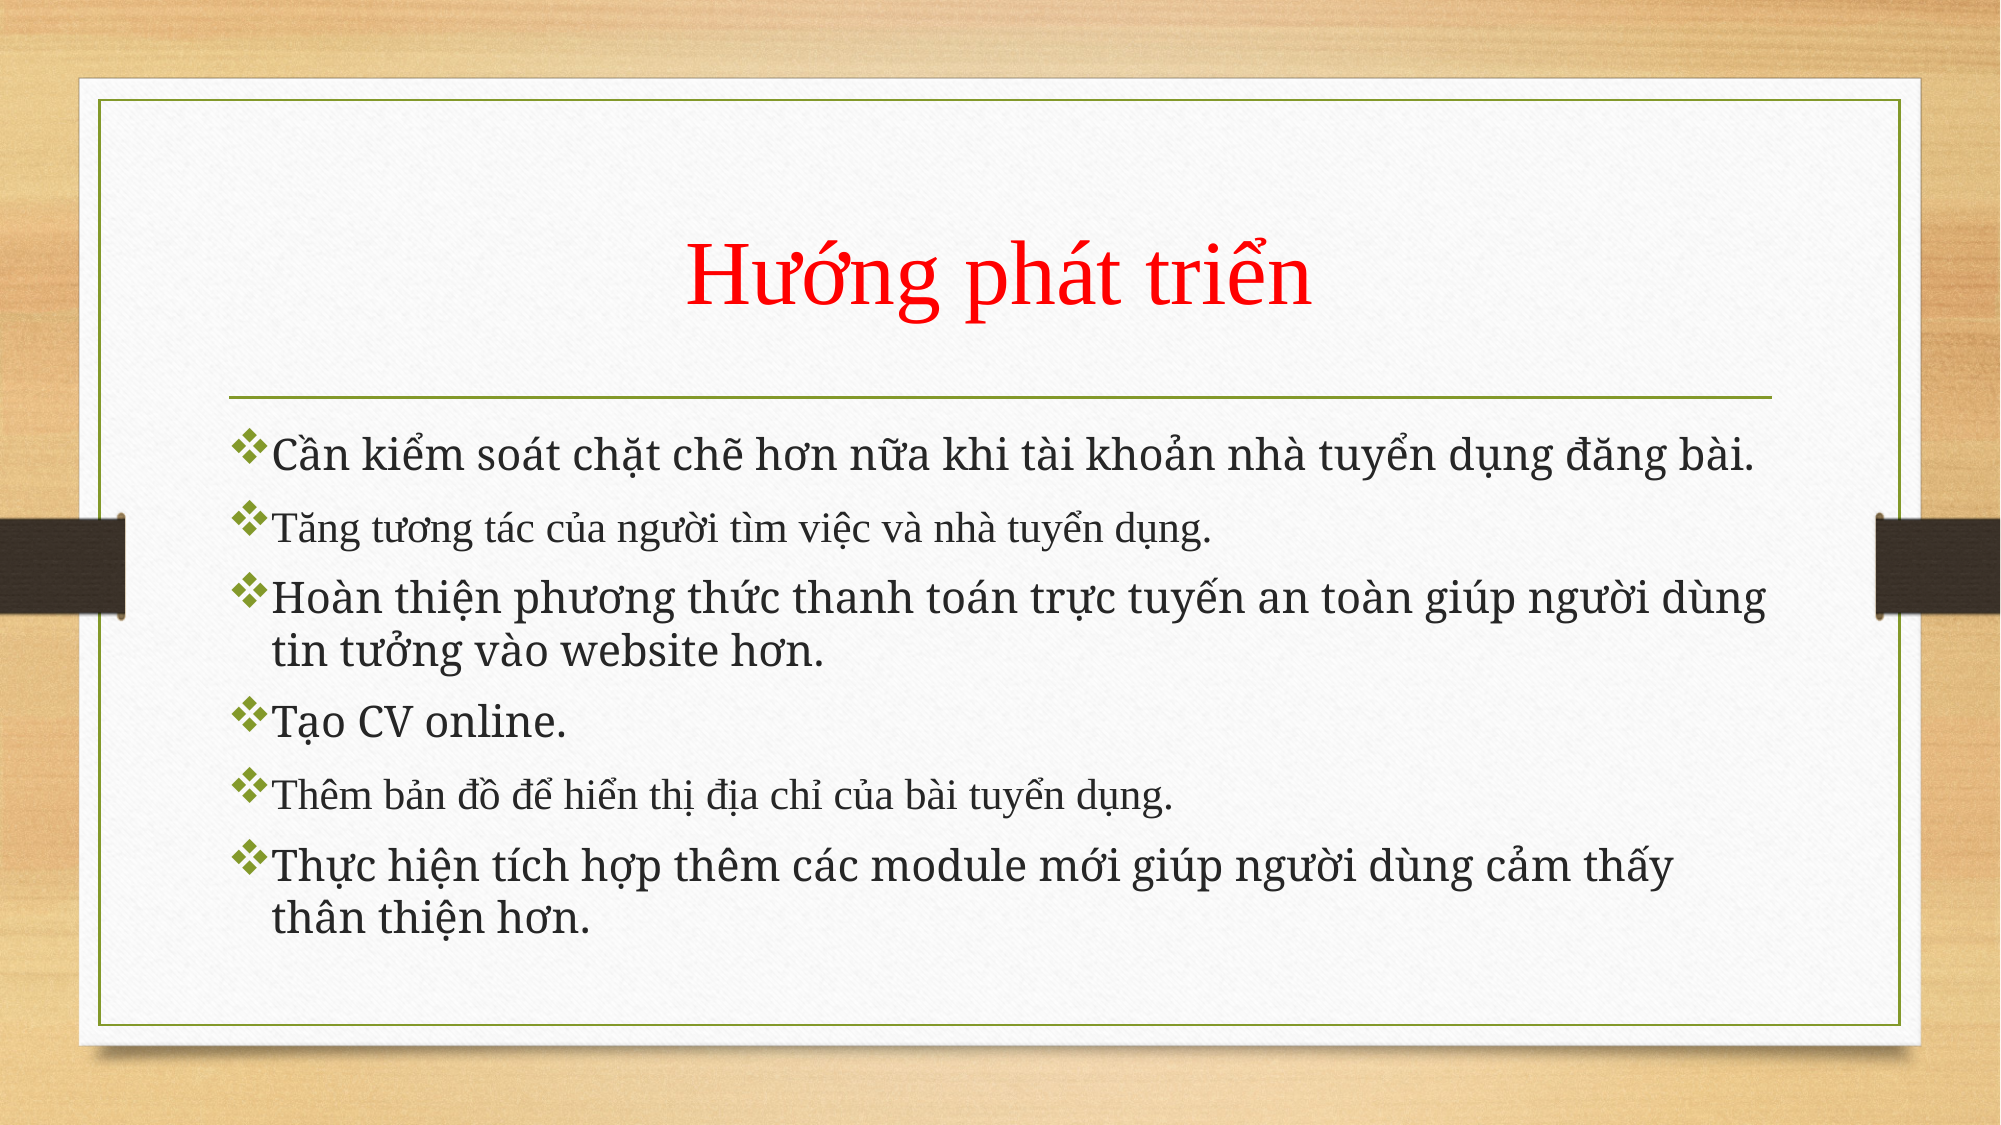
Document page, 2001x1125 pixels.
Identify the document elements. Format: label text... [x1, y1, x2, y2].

picture [0, 0, 2001, 1125]
title Hướng phát triển [212, 161, 1788, 375]
list Cần kiểm soát chặt chẽ hơn nữa khi tài khoản nhà tuyển dụng đăng bài. Tăng tương tác của người tìm việc và nhà tuyển dụng. Hoàn thiện phương thức thanh toán trực tuyến an toàn giúp người dùng tin tưởng vào website hơn. Tạo CV online. Thêm bản đồ để hiển thị địa chỉ của bài tuyển dụng. Thực hiện tích hợp thêm các module mới giúp người dùng cảm thấy thân thiện hơn. [212, 419, 1788, 964]
